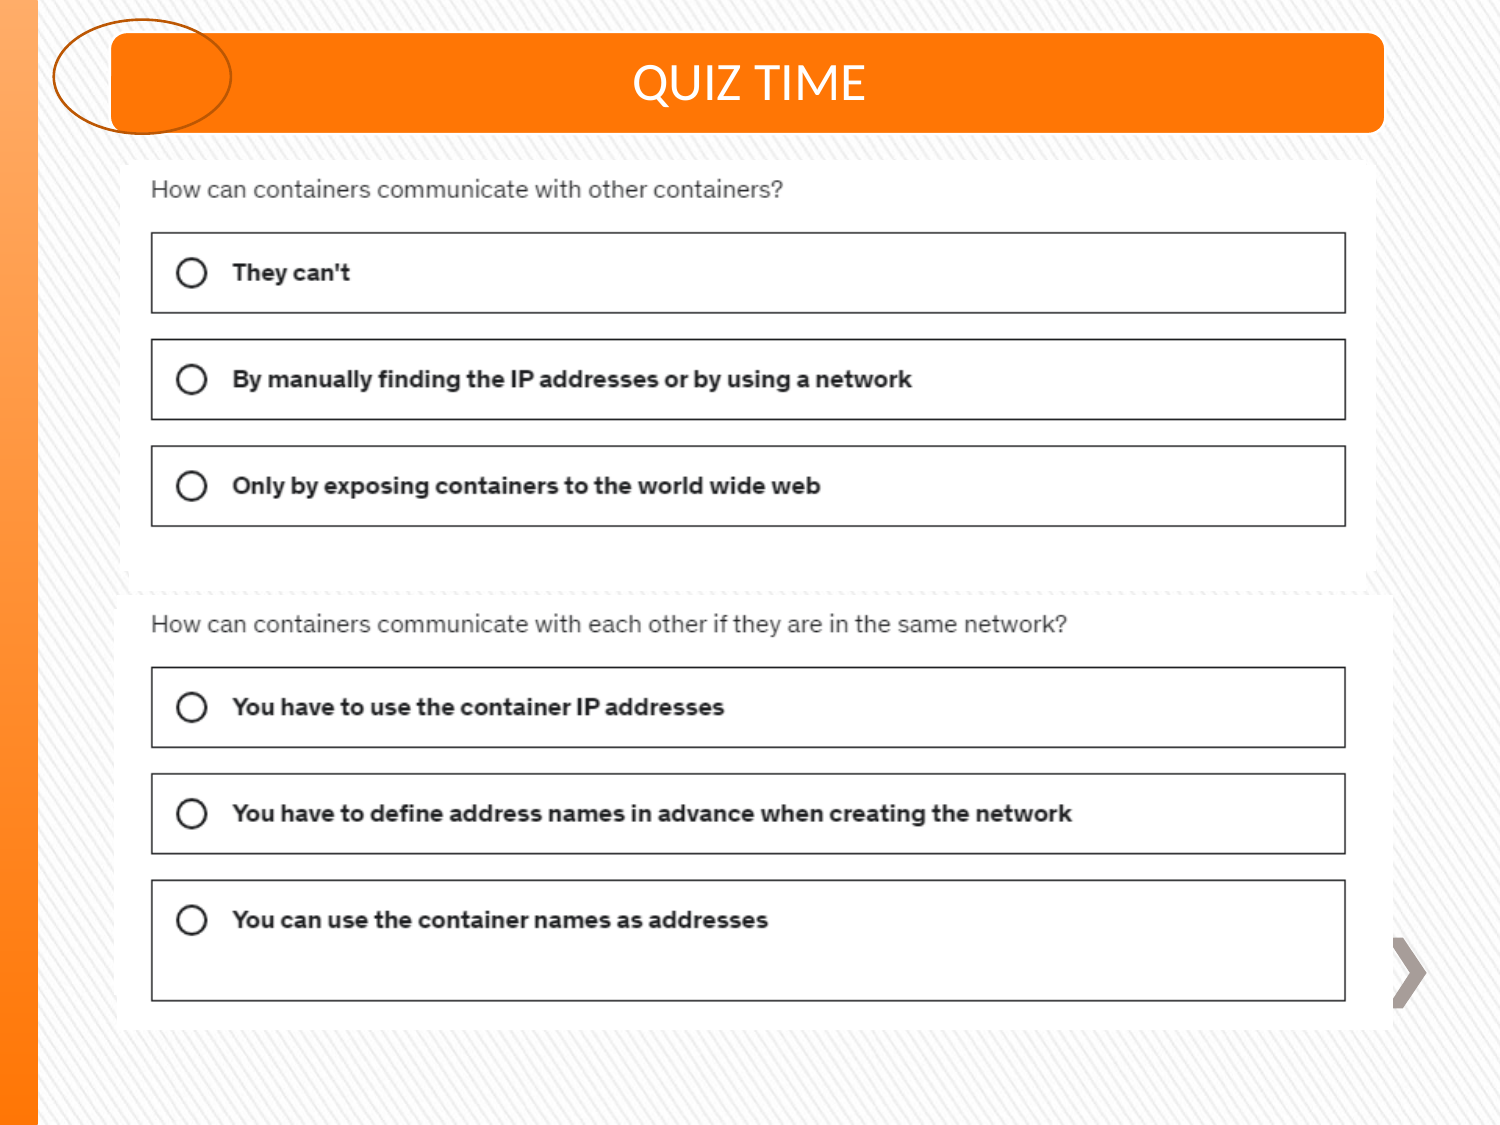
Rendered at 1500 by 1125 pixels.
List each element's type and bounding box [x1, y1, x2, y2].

text_box [0, 281, 37, 285]
text_box [52, 18, 185, 128]
text_box [109, 27, 1386, 135]
picture [37, 0, 1500, 1125]
